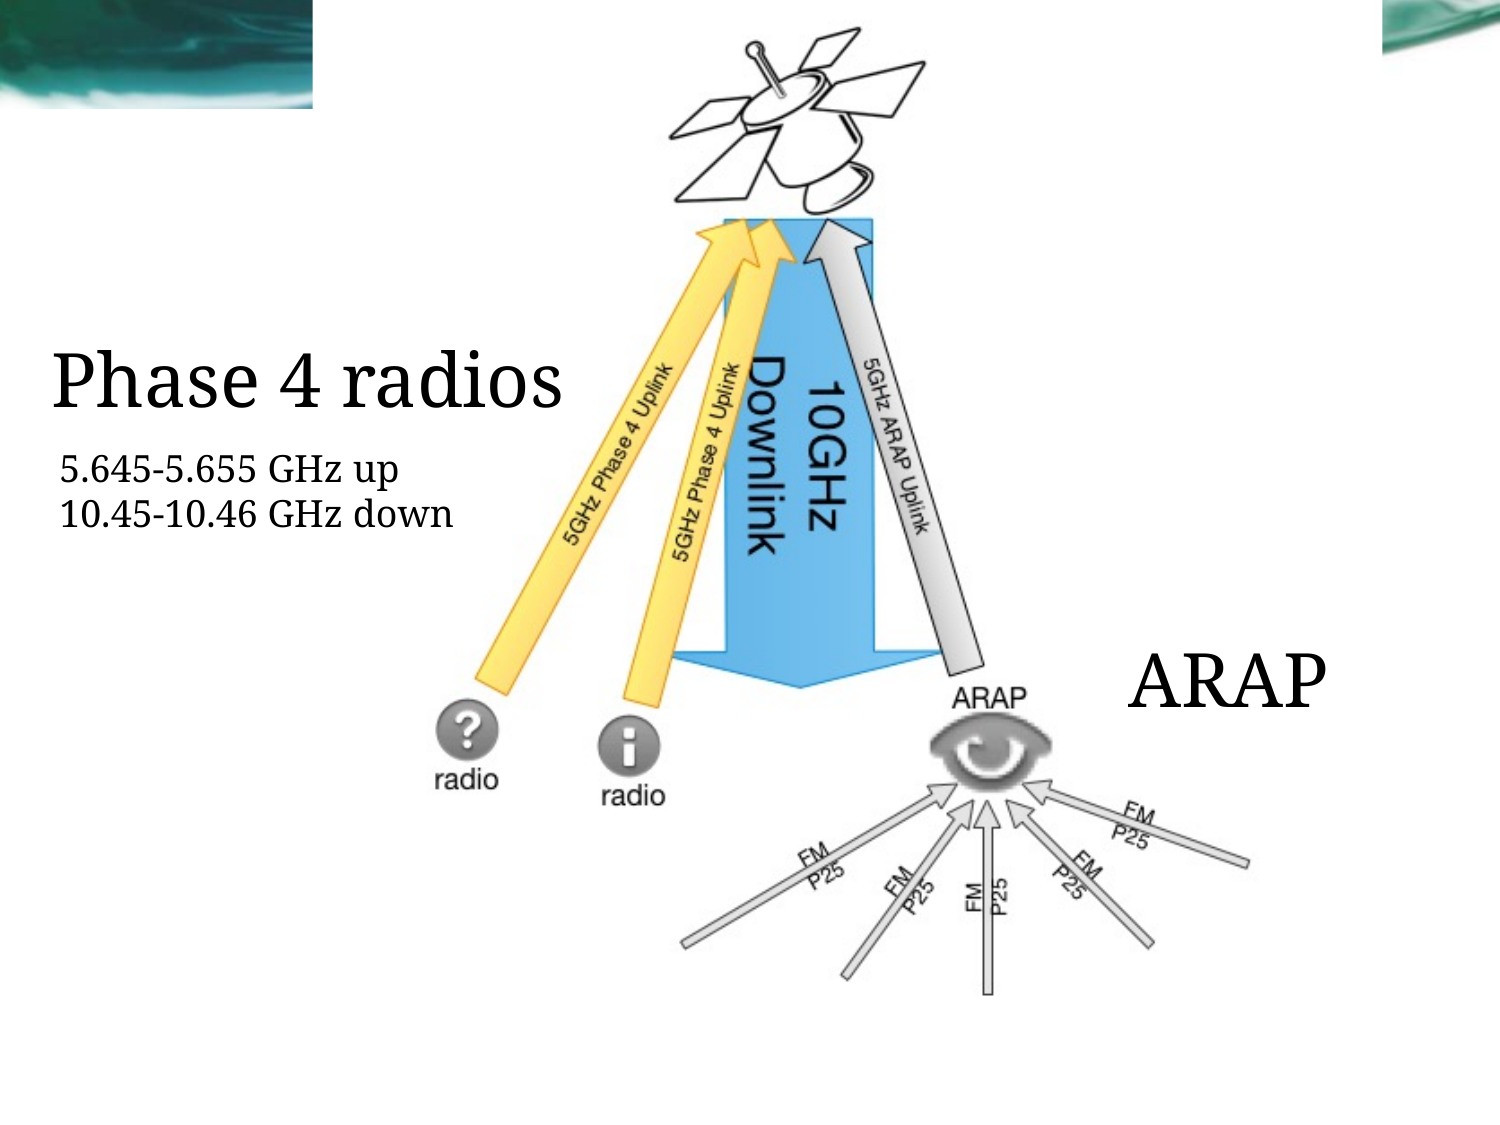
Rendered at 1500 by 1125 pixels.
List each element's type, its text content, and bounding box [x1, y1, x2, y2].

text_box Phase 4 radios [36, 324, 305, 430]
text_box 5.645-5.655 GHz up 10.45-10.46 GHz down [44, 437, 305, 588]
picture [0, 0, 1500, 1125]
